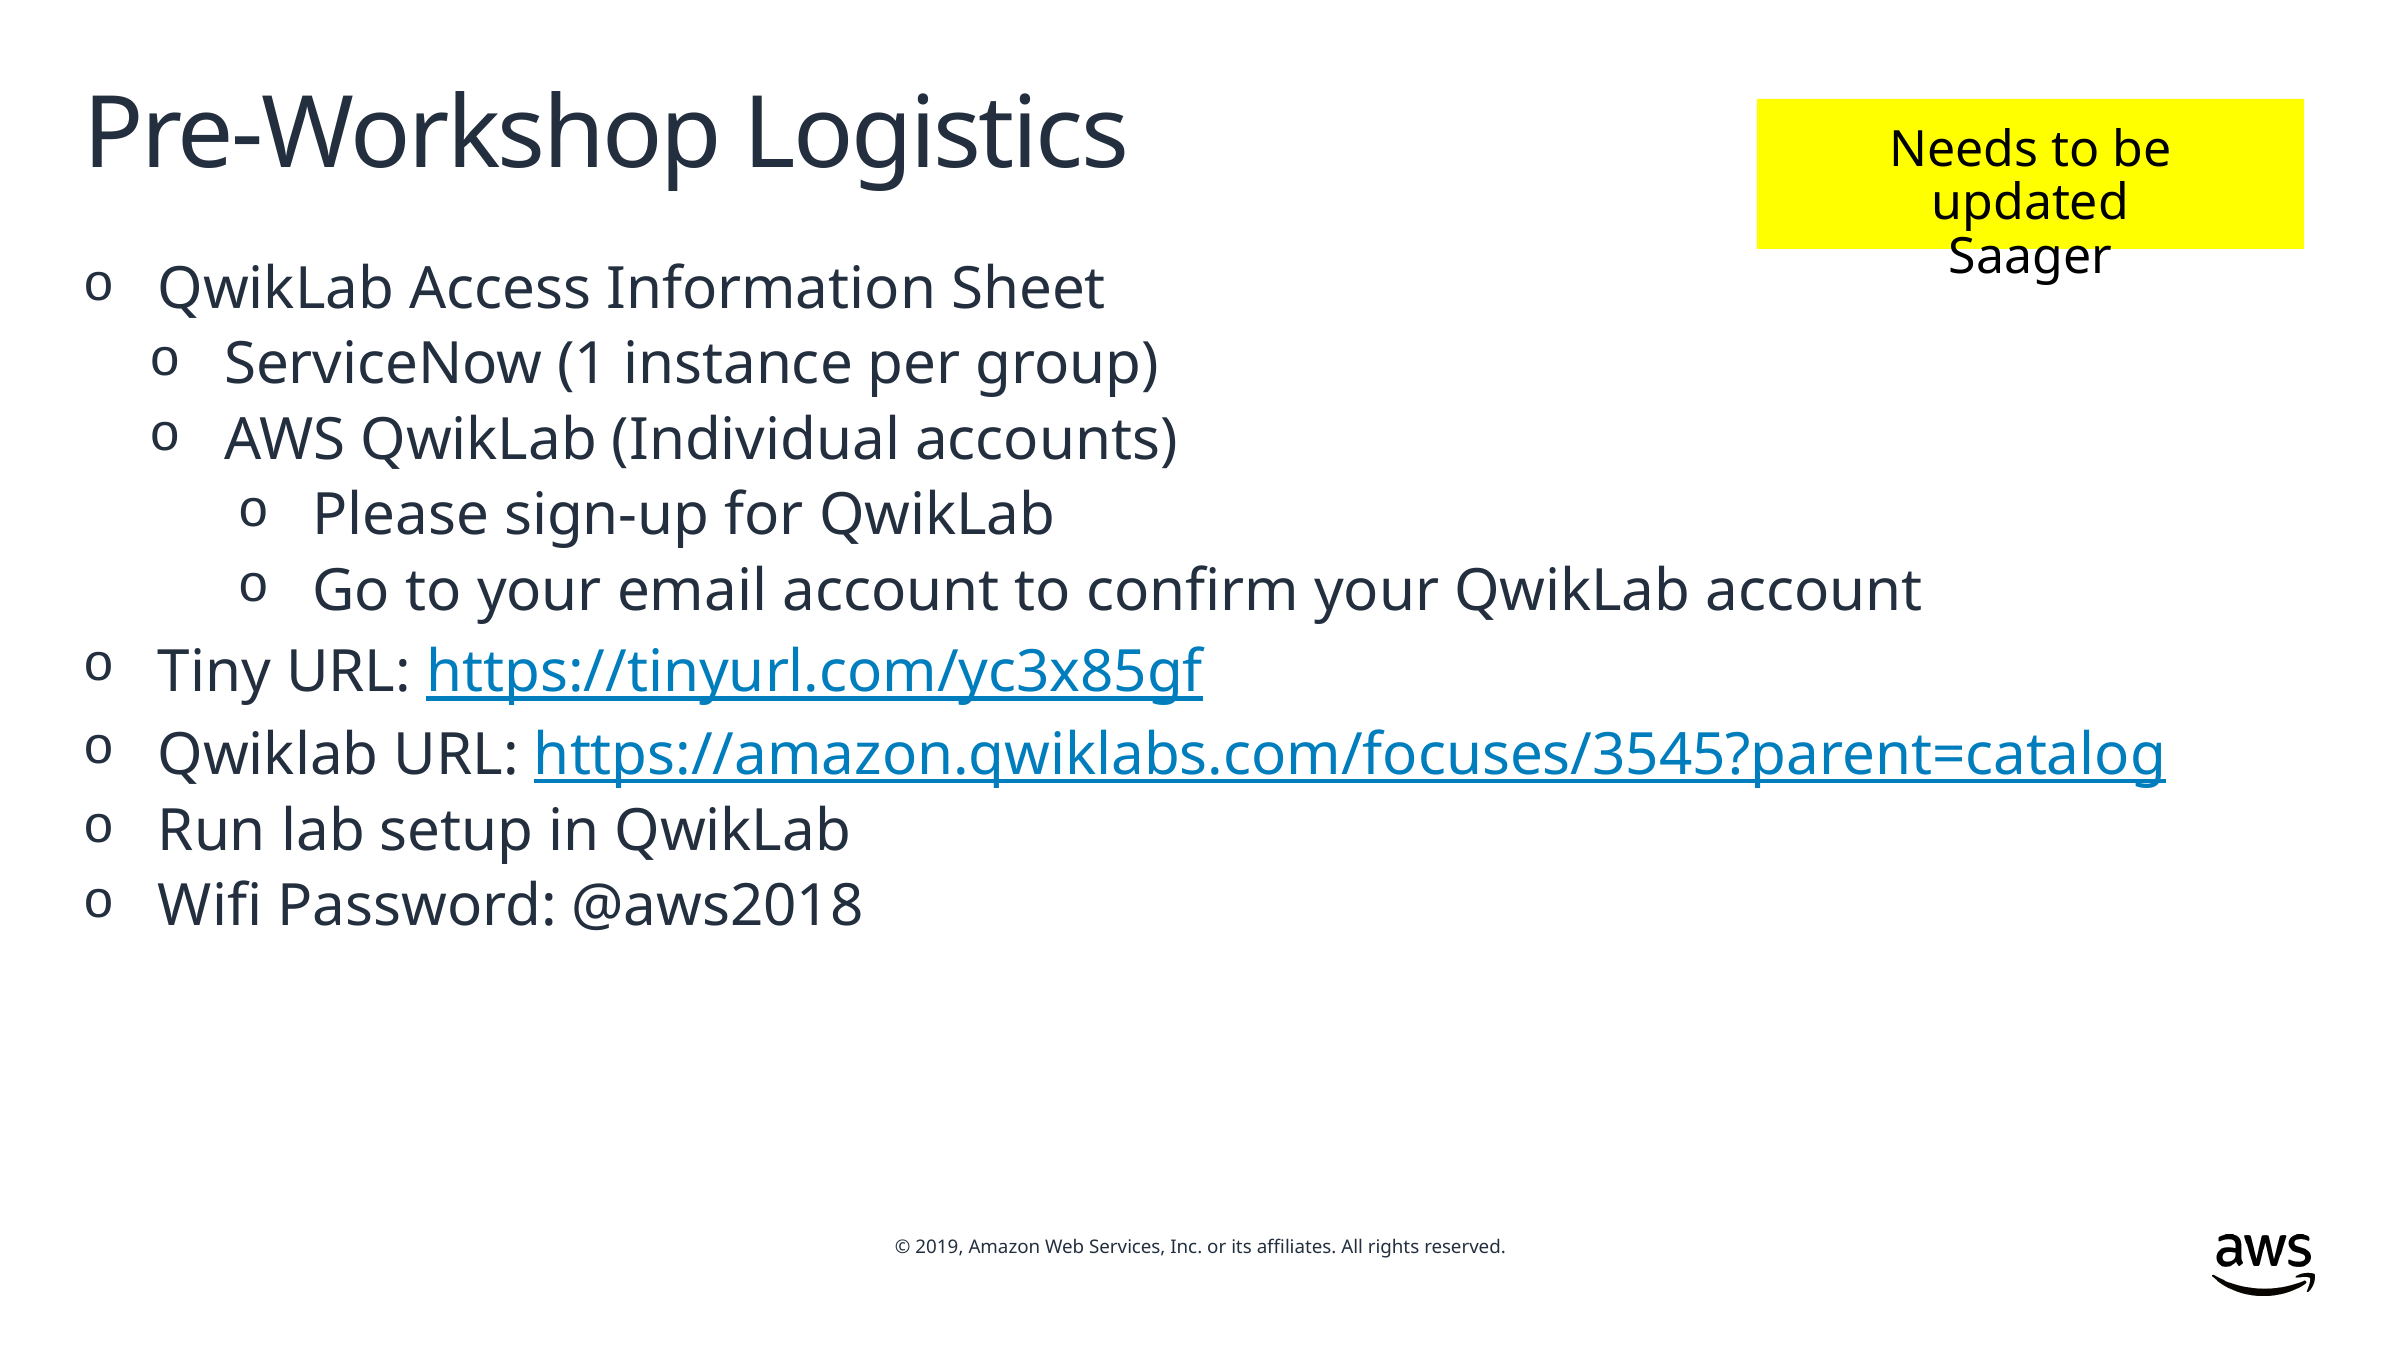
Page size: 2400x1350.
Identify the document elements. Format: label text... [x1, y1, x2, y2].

title Pre-Workshop Logistics [53, 56, 2347, 234]
picture [2212, 1234, 2315, 1296]
list QwikLab Access Information Sheet ServiceNow (1 instance per group) AWS QwikLab (Individual accounts) Please sign-up for QwikLab Go to your email account to confirm your QwikLab account Tiny URL: https://tinyurl.com/yc3x85gf Qwiklab URL: https://amazon.qwiklabs.com/focuses/3545?parent=catalog Run lab setup in QwikLab Wifi Password: @aws2018 [52, 234, 2347, 1177]
text_box Needs to be updated Saager [1756, 98, 2305, 250]
